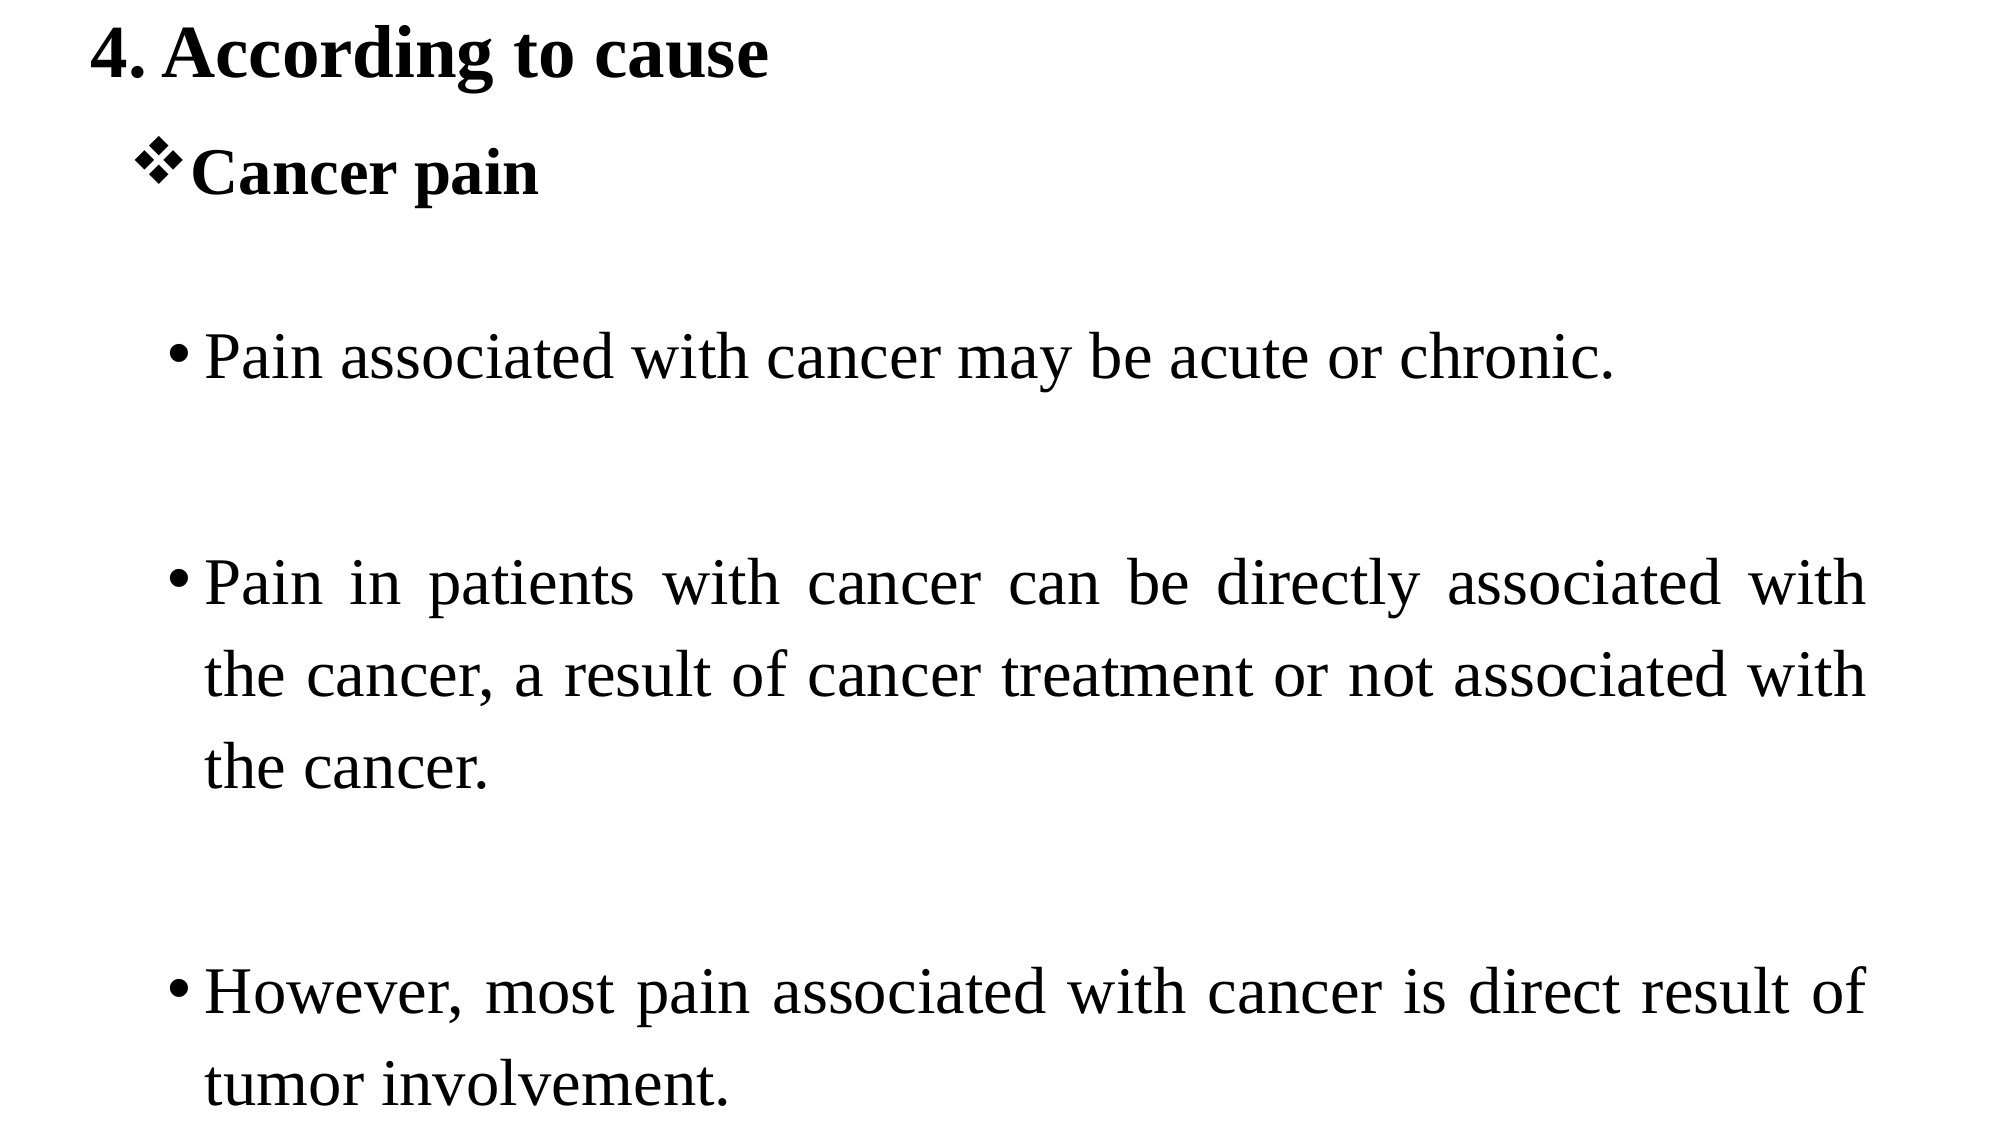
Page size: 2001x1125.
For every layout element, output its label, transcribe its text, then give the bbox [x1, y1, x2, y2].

list Cancer pain Pain associated with cancer may be acute or chronic. Pain in patients with cancer can be directly associated with the cancer, a result of cancer treatment or not associated with the cancer. However, most pain associated with cancer is direct result of tumor involvement. [114, 108, 1885, 823]
title 4. According to cause [75, 0, 1801, 218]
